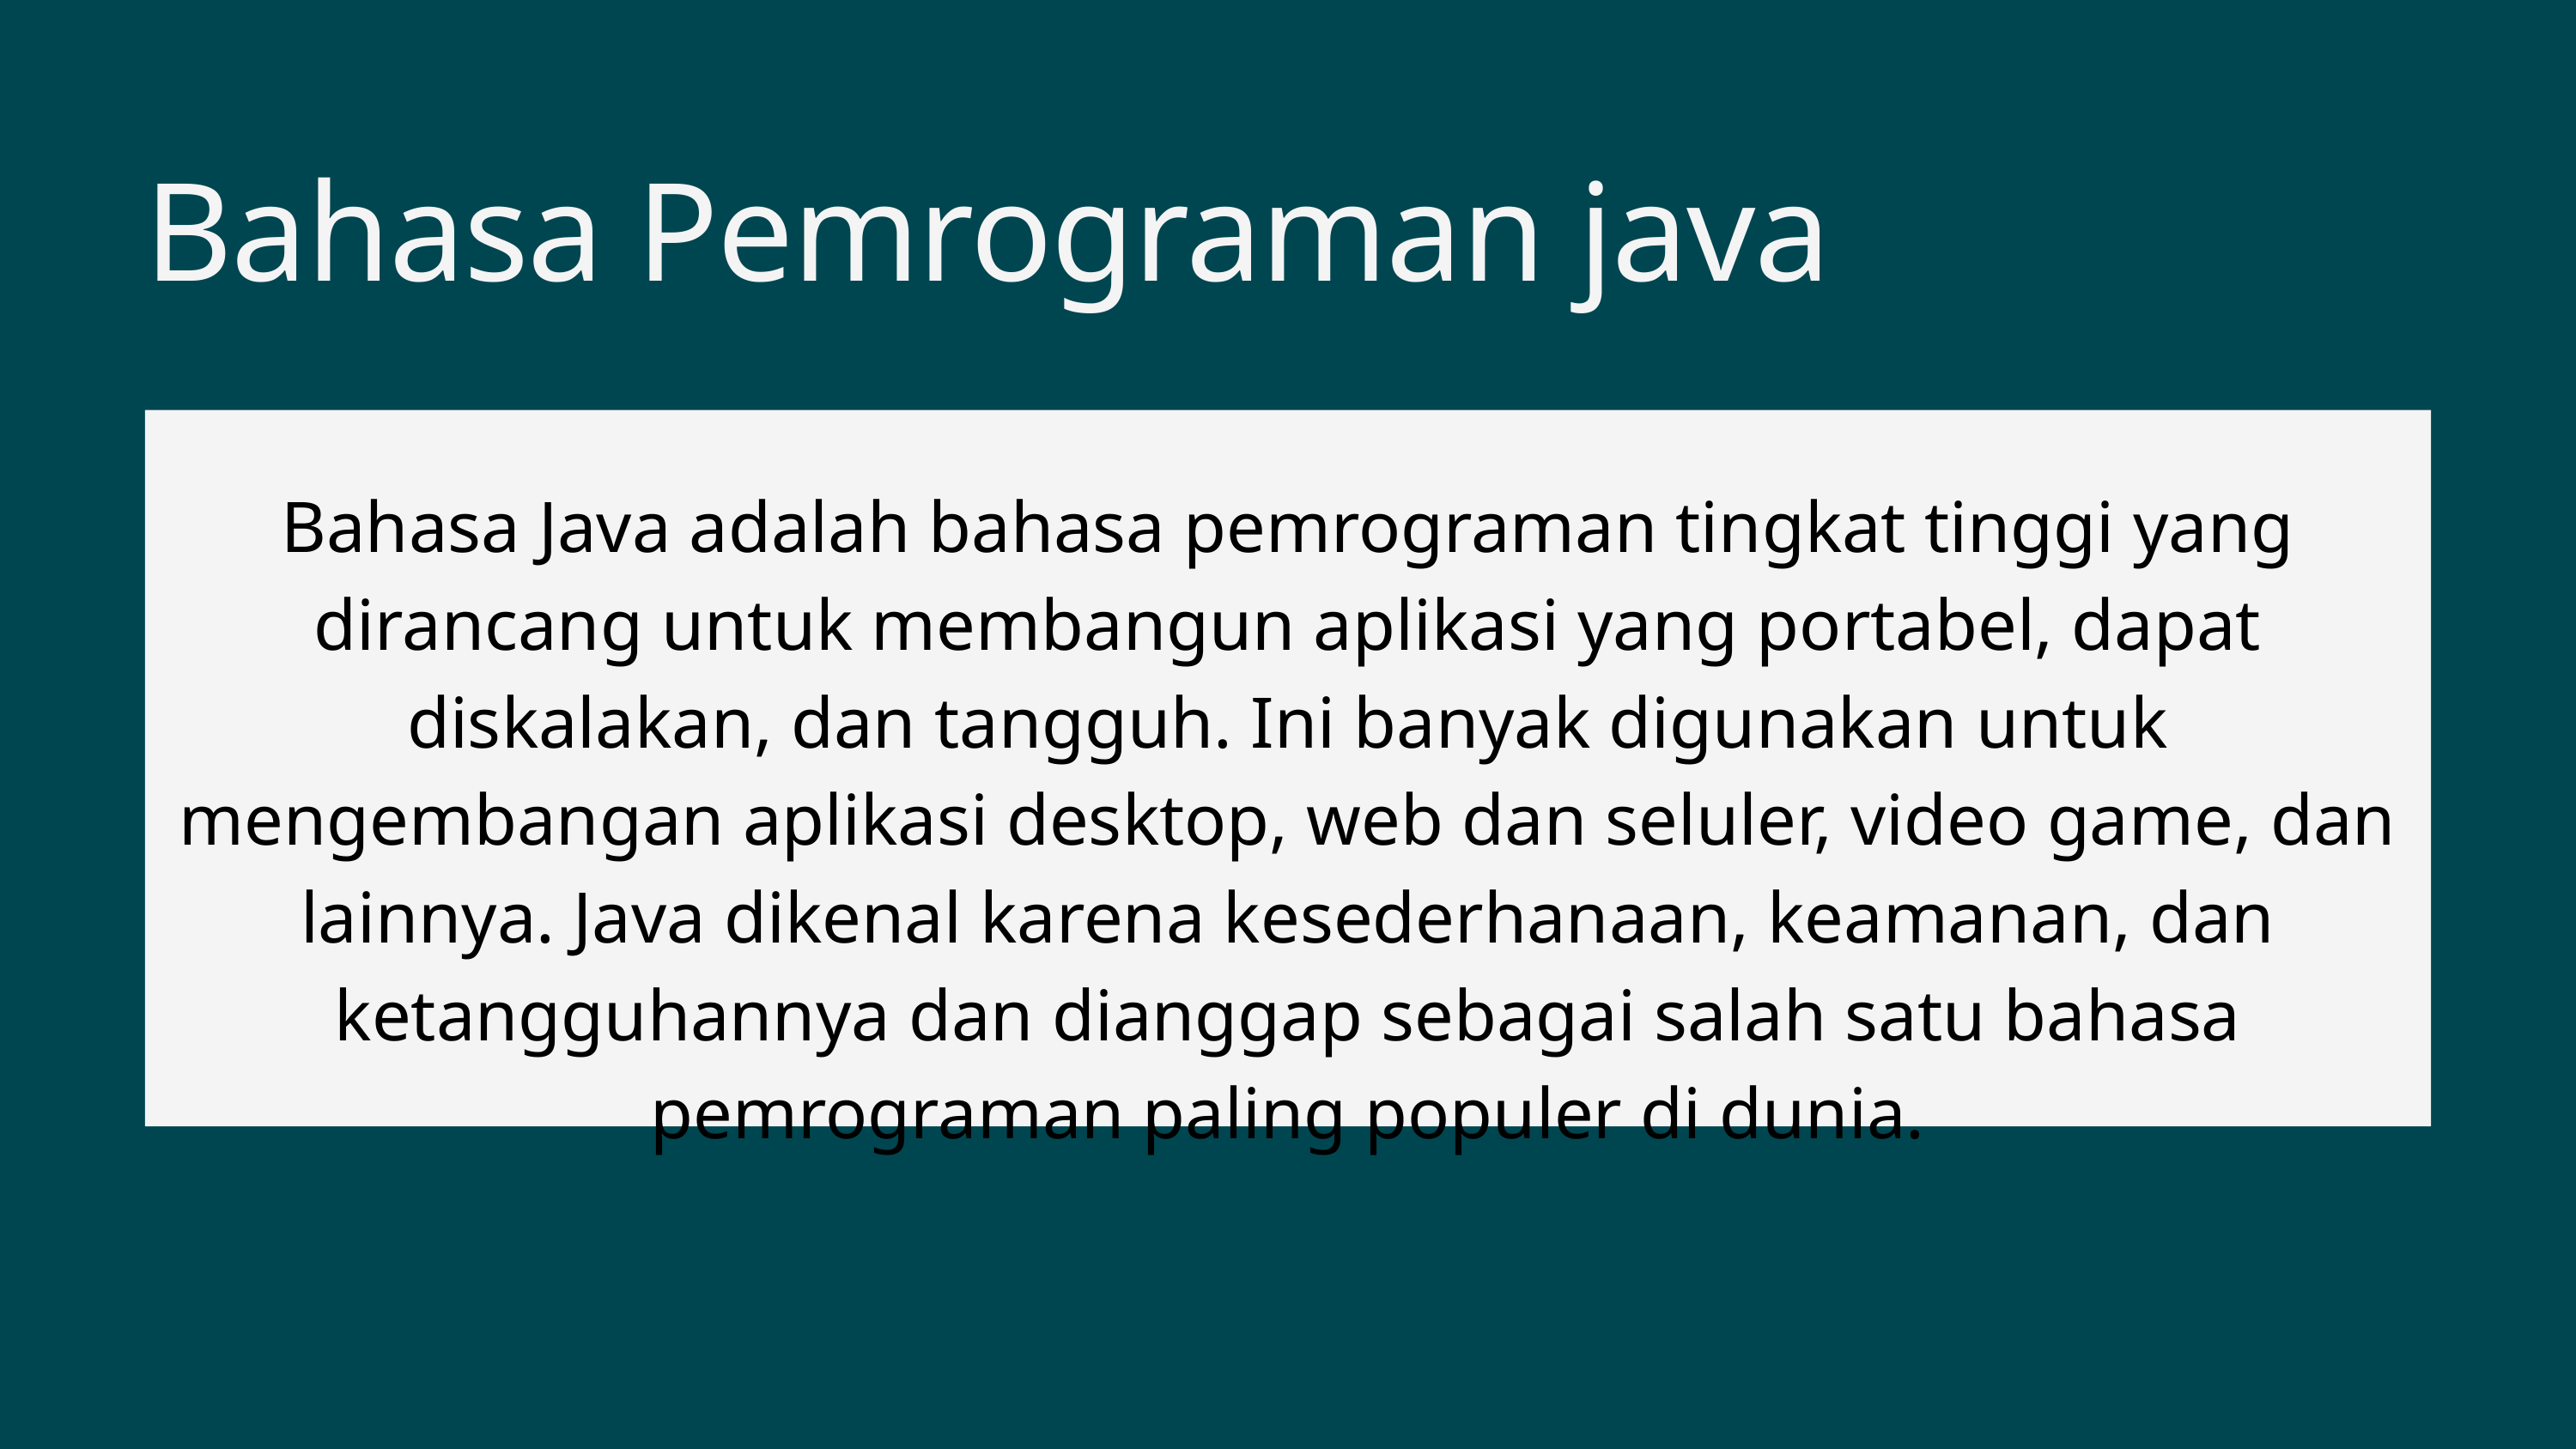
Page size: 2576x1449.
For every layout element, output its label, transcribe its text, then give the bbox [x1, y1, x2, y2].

text_box Bahasa Pemrograman java [144, 144, 1854, 308]
text_box [144, 409, 2432, 1127]
text_box Bahasa Java adalah bahasa pemrograman tingkat tinggi yang dirancang untuk membangun aplikasi yang portabel, dapat diskalakan, dan tangguh. Ini banyak digunakan untuk mengembangan aplikasi desktop, web dan seluler, video game, dan lainnya. Java dikenal karena kesederhanaan, keamanan, dan ketangguhannya dan dianggap sebagai salah satu bahasa pemrograman paling populer di dunia. [171, 469, 2405, 1153]
